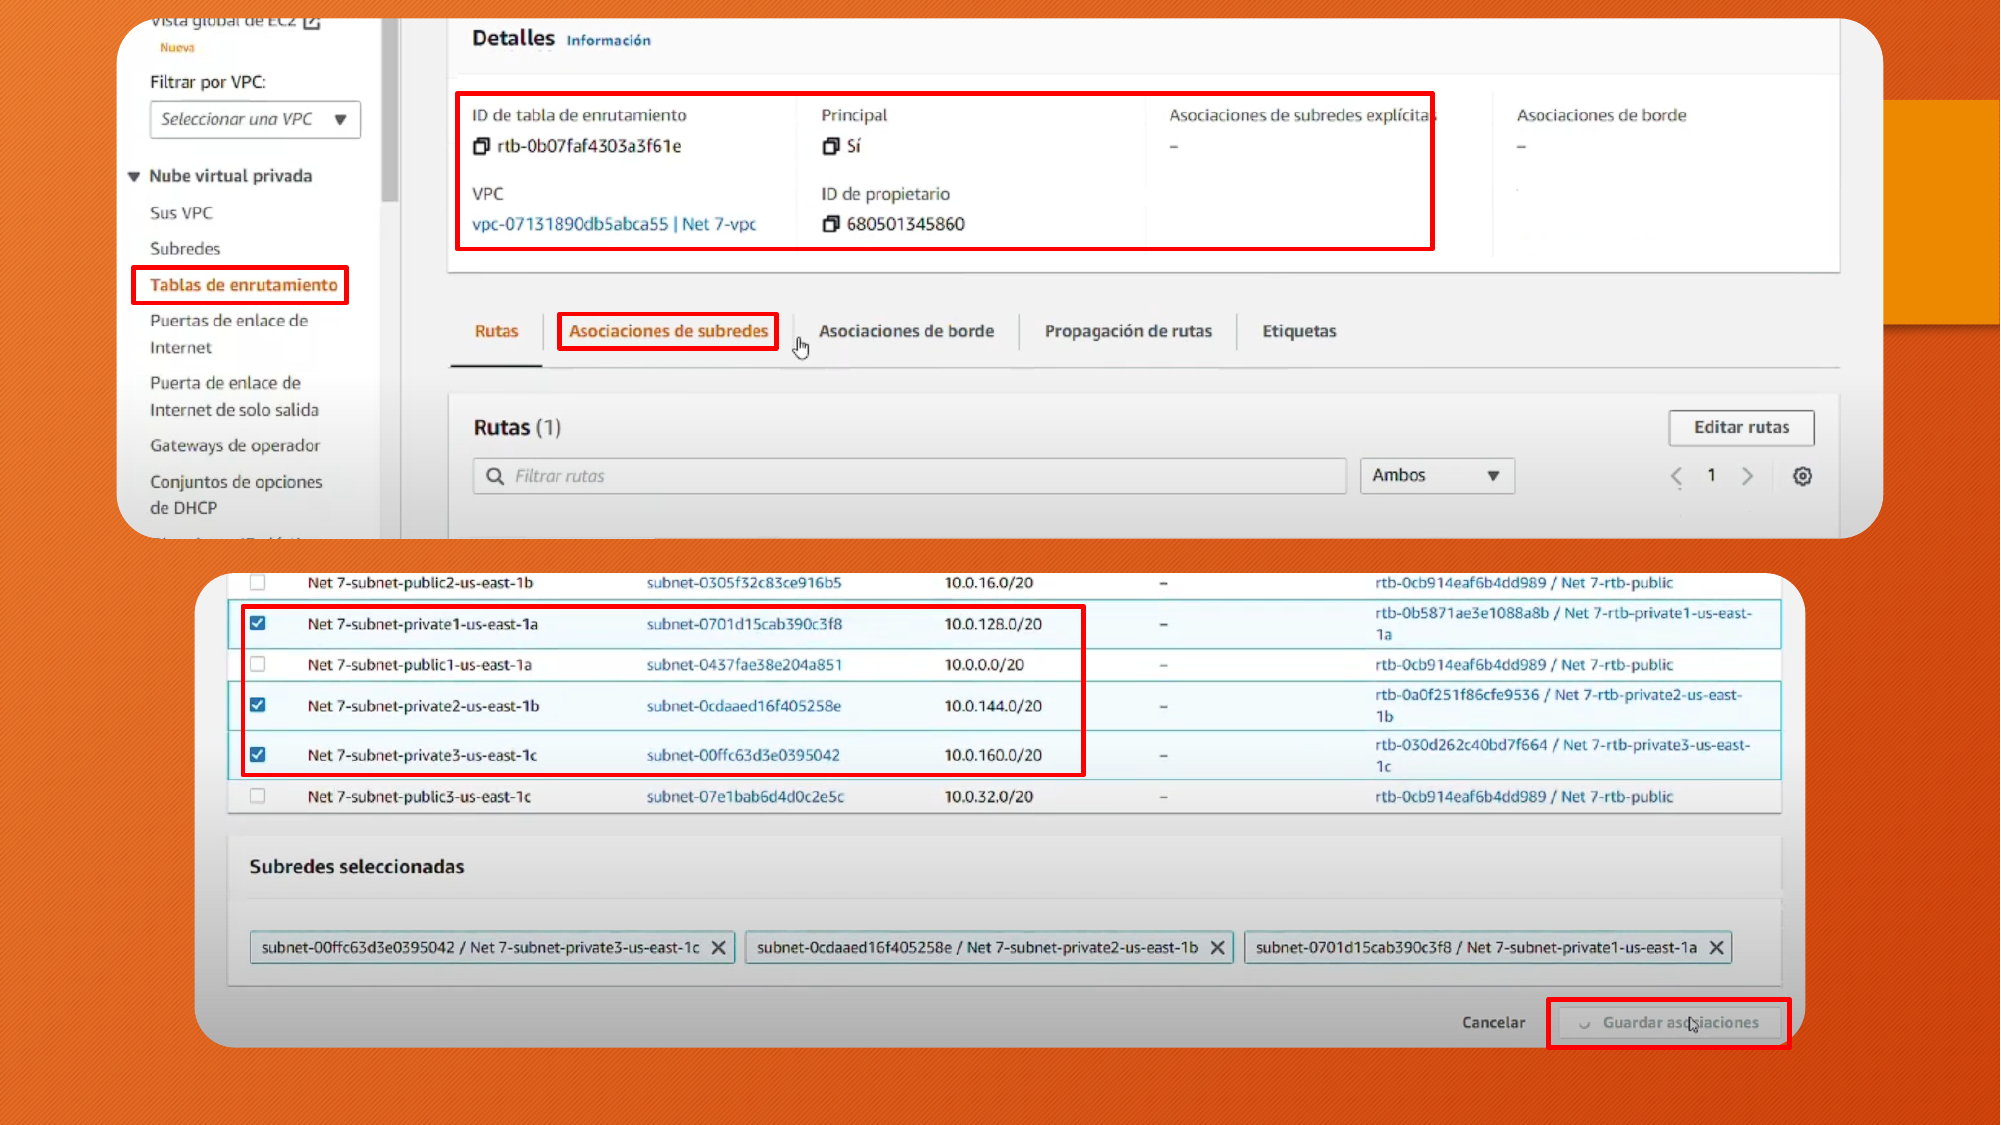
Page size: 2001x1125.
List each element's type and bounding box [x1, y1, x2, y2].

picture [116, 18, 2000, 539]
picture [194, 572, 1806, 1048]
